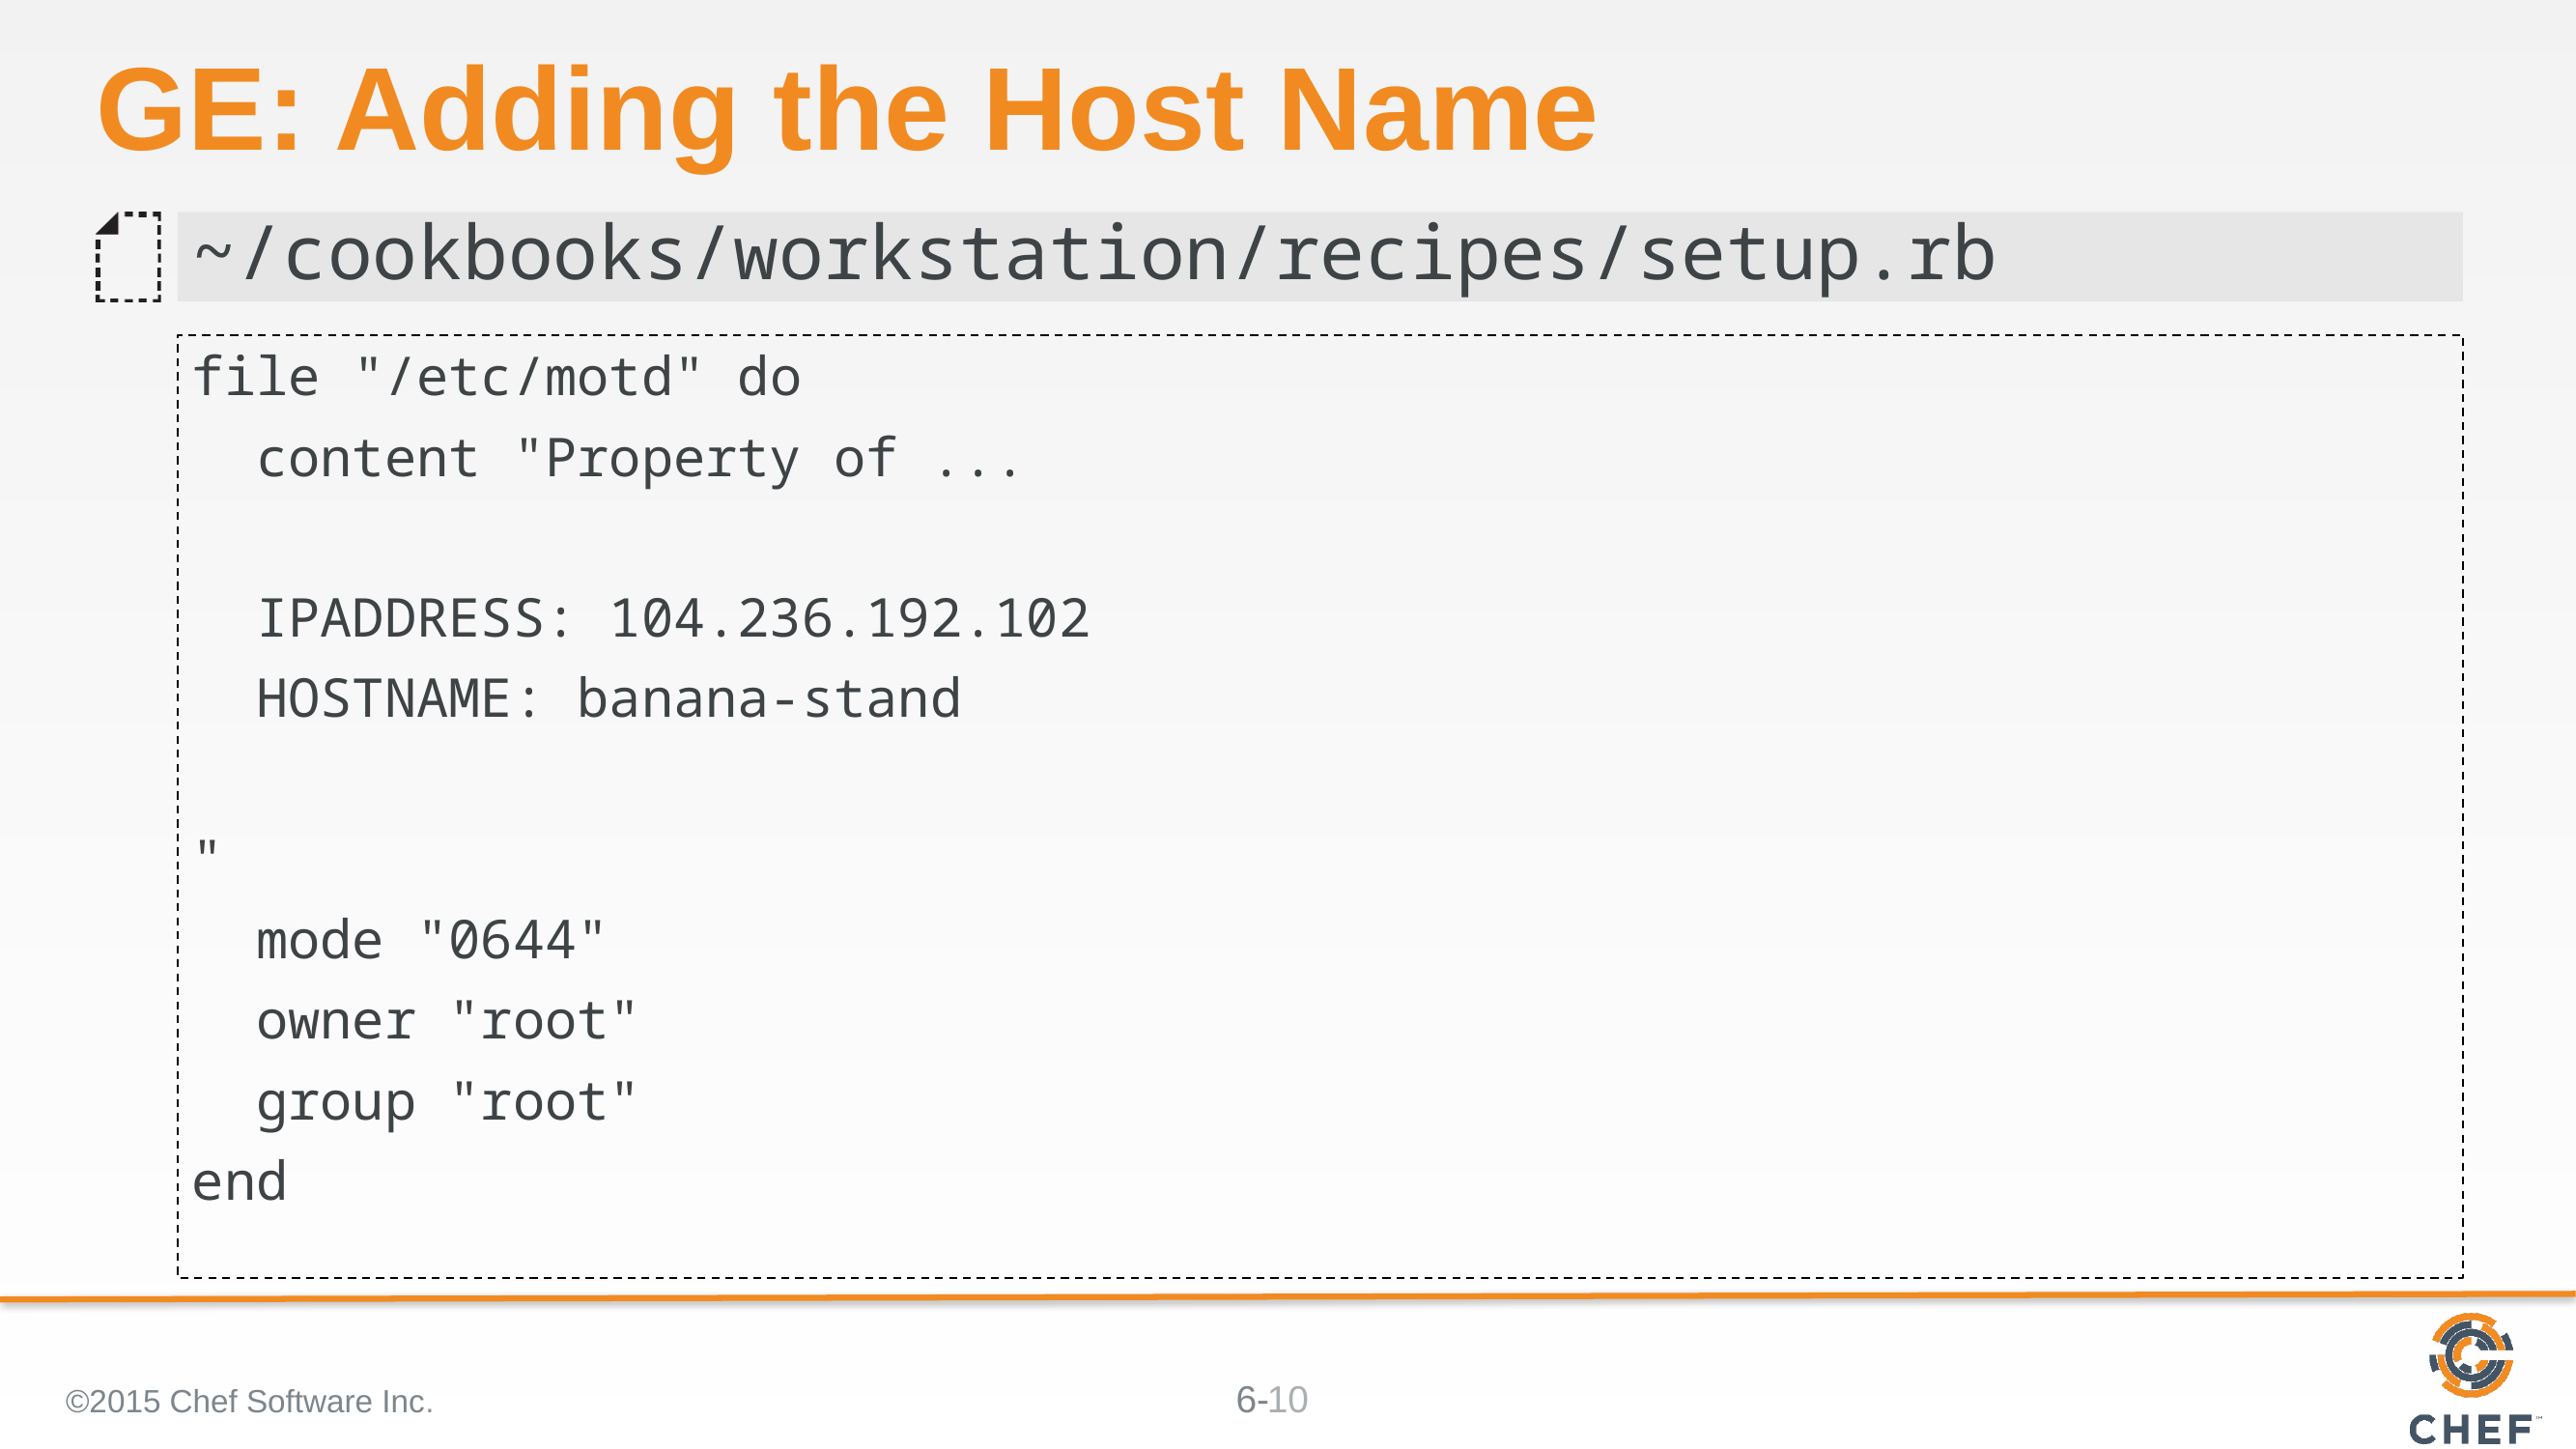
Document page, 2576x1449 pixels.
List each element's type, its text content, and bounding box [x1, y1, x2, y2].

list file "/etc/motd" do content "Property of ... IPADDRESS: 104.236.192.102 HOSTNAME: banana-stand " mode "0644" owner "root" group "root" end [177, 334, 2464, 1279]
title GE: Adding the Host Name [96, 48, 2463, 180]
footer ©2015 Chef Software Inc. [51, 1359, 952, 1440]
slide_number 10 [998, 1359, 1578, 1437]
list ~/cookbooks/workstation/recipes/setup.rb [177, 212, 2463, 302]
picture [2399, 1297, 2550, 1449]
